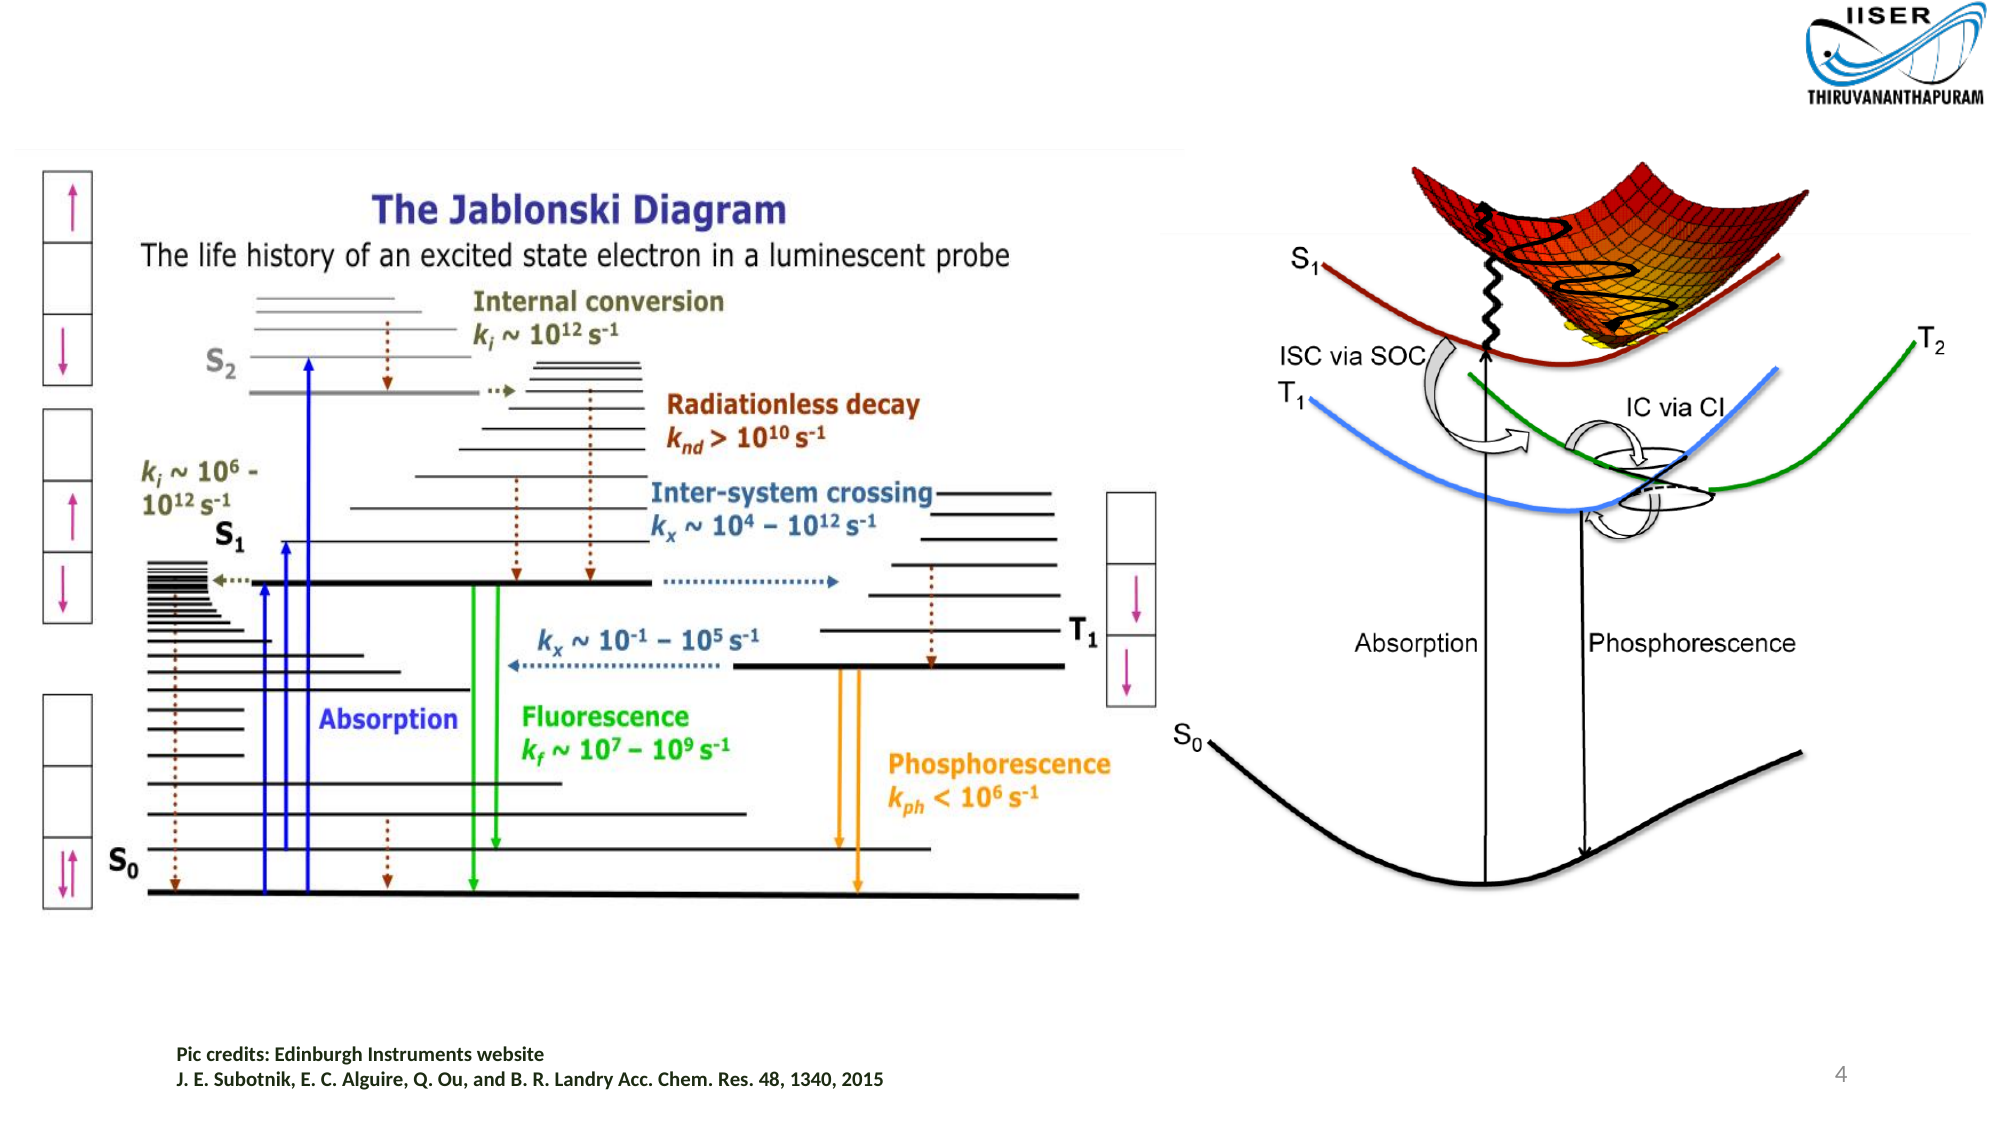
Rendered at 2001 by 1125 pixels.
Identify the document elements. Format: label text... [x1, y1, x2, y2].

picture [1805, 0, 1987, 107]
slide_number 4 [1412, 1042, 1863, 1103]
text_box Pic credits: Edinburgh Instruments website J. E. Subotnik, E. C. Alguire, Q. Ou, and B. R. Landry Acc. Chem. Res. 48, 1340, 2015 [161, 1033, 899, 1099]
picture [14, 121, 1971, 921]
